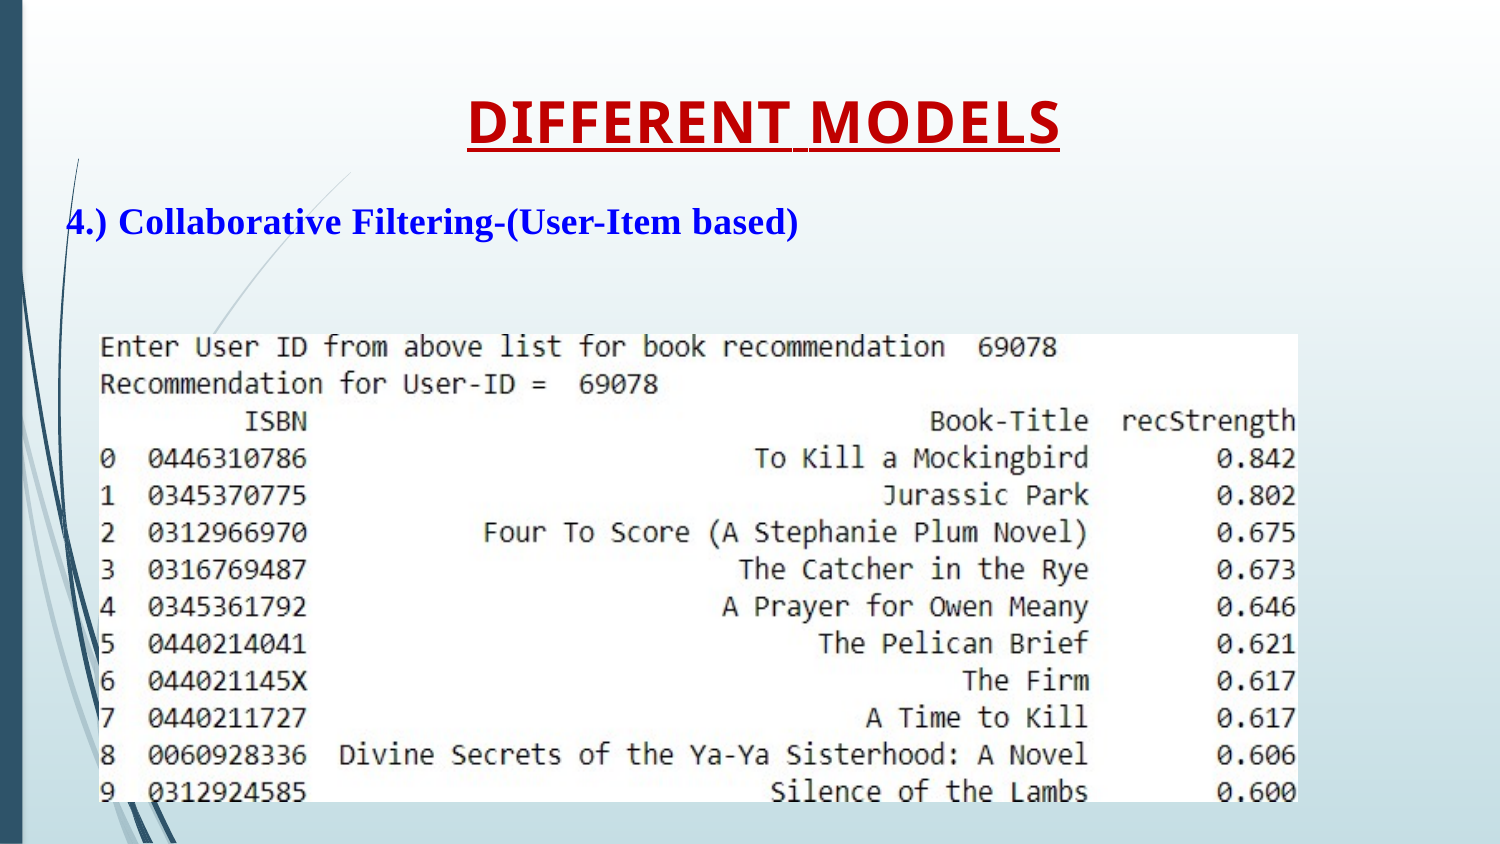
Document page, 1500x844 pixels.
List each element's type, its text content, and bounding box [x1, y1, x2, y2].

text_box 4.) Collaborative Filtering-(User-Item based) [64, 195, 922, 243]
text_box DIFFERENT MODELS [24, 83, 1500, 156]
picture [99, 334, 1299, 802]
